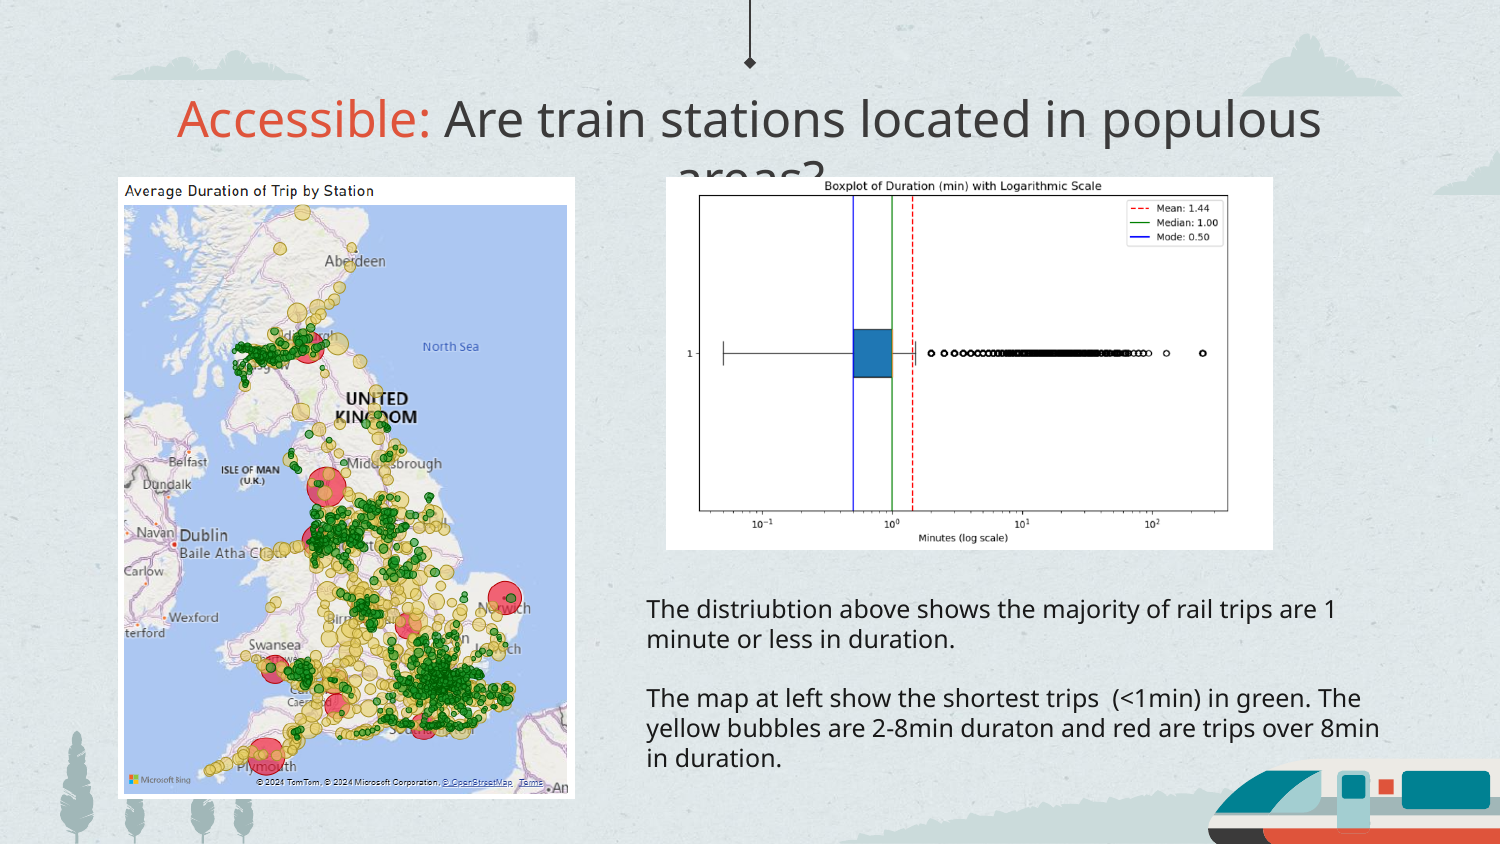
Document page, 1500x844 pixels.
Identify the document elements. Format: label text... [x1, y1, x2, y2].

picture [936, 819, 949, 823]
text_box The distriubtion above shows the majority of rail trips are 1 minute or less in duration. The map at left show the shortest trips (<1min) in green. The yellow bubbles are 2-8min duraton and red are trips over 8min in duration. [631, 578, 1423, 819]
picture [0, 0, 1500, 844]
title Accessible: Are train stations located in populous areas? [118, 72, 1382, 167]
